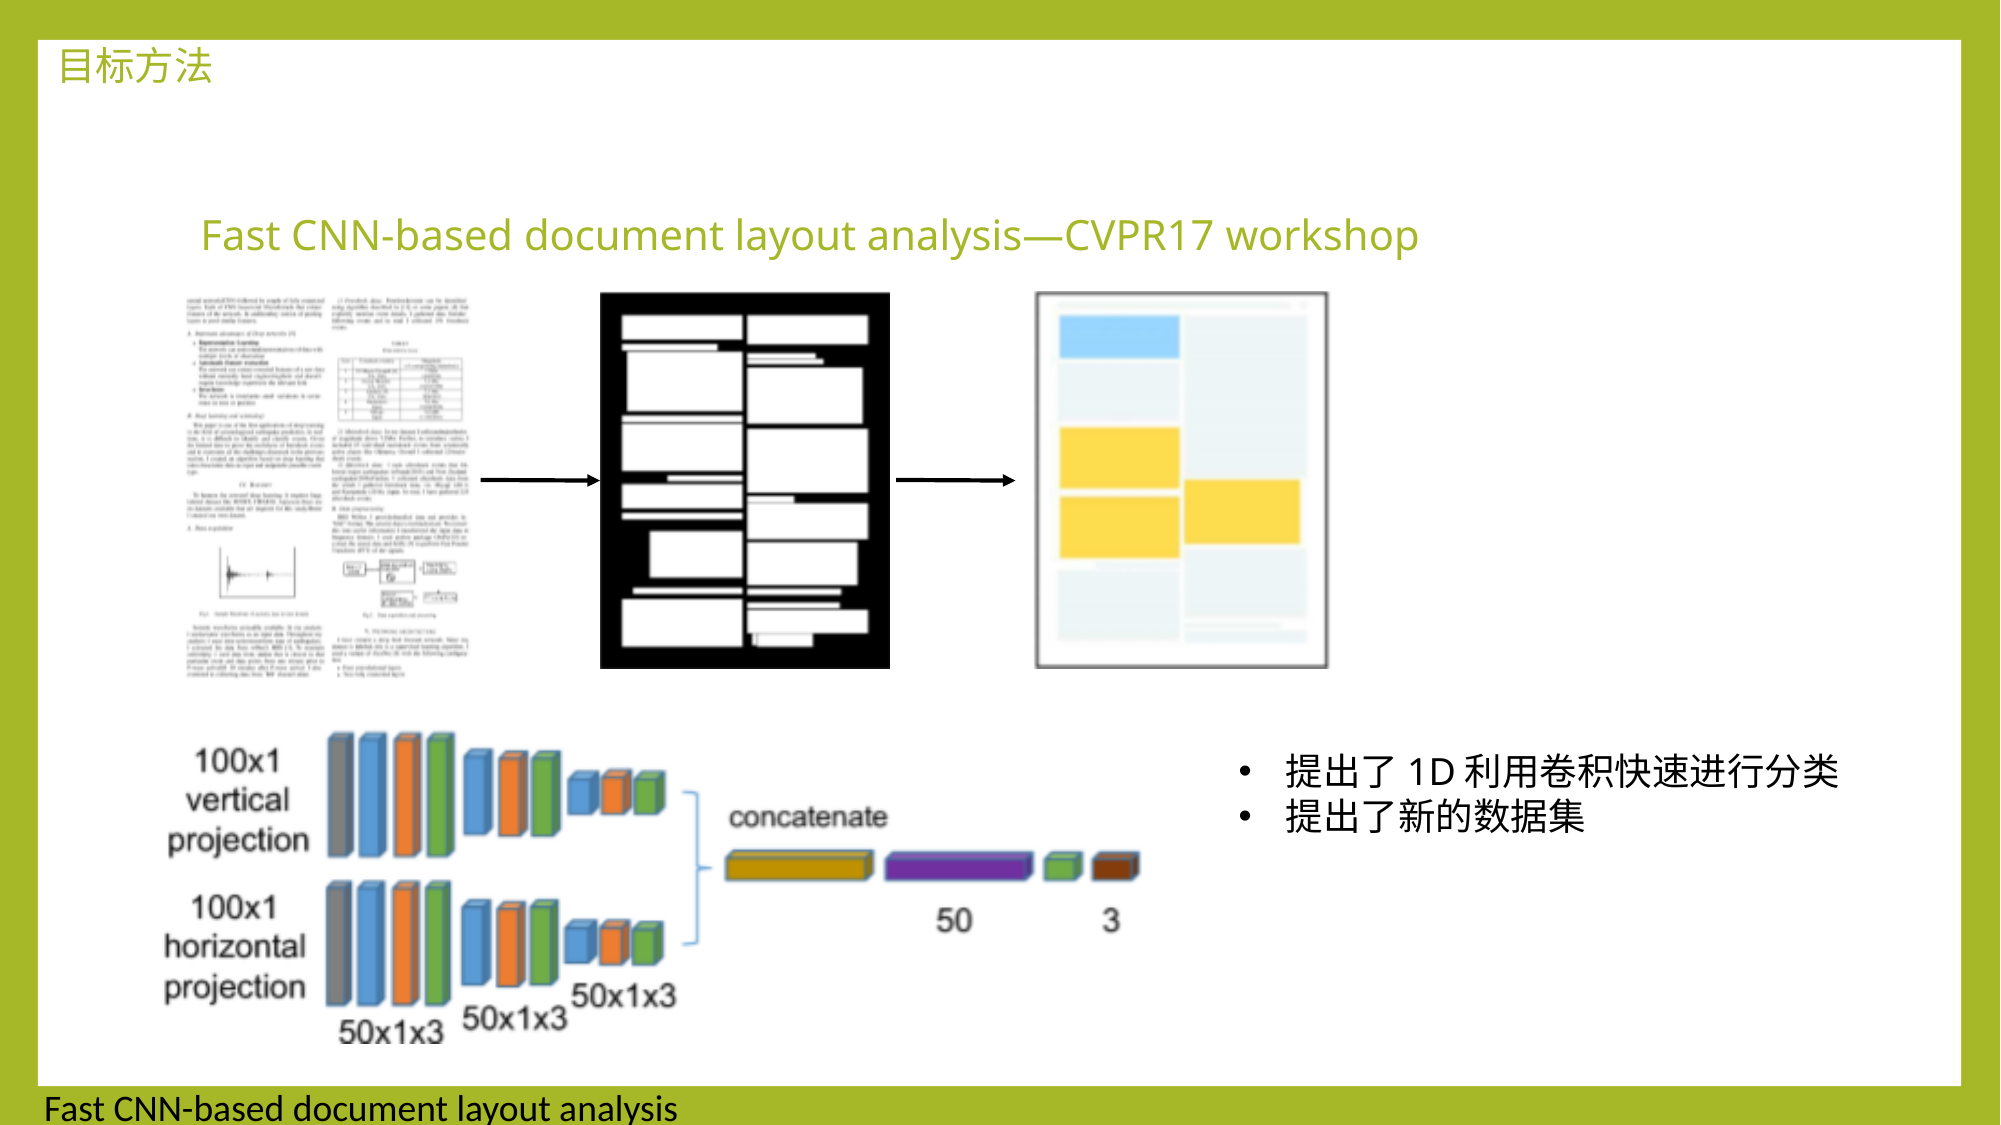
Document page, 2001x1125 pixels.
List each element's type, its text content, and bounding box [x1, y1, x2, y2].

text_box Fast CNN-based document layout analysis [29, 1076, 694, 1125]
title 目标方法 [41, 39, 1662, 145]
picture [166, 276, 494, 685]
picture [599, 291, 891, 669]
text_box 提出了1D利用卷积快速进行分类 提出了新的数据集 [1223, 740, 2000, 846]
picture [150, 725, 1157, 1044]
picture [1033, 291, 1336, 669]
text_box Fast CNN-based document layout analysis—CVPR17 workshop [185, 206, 1806, 312]
